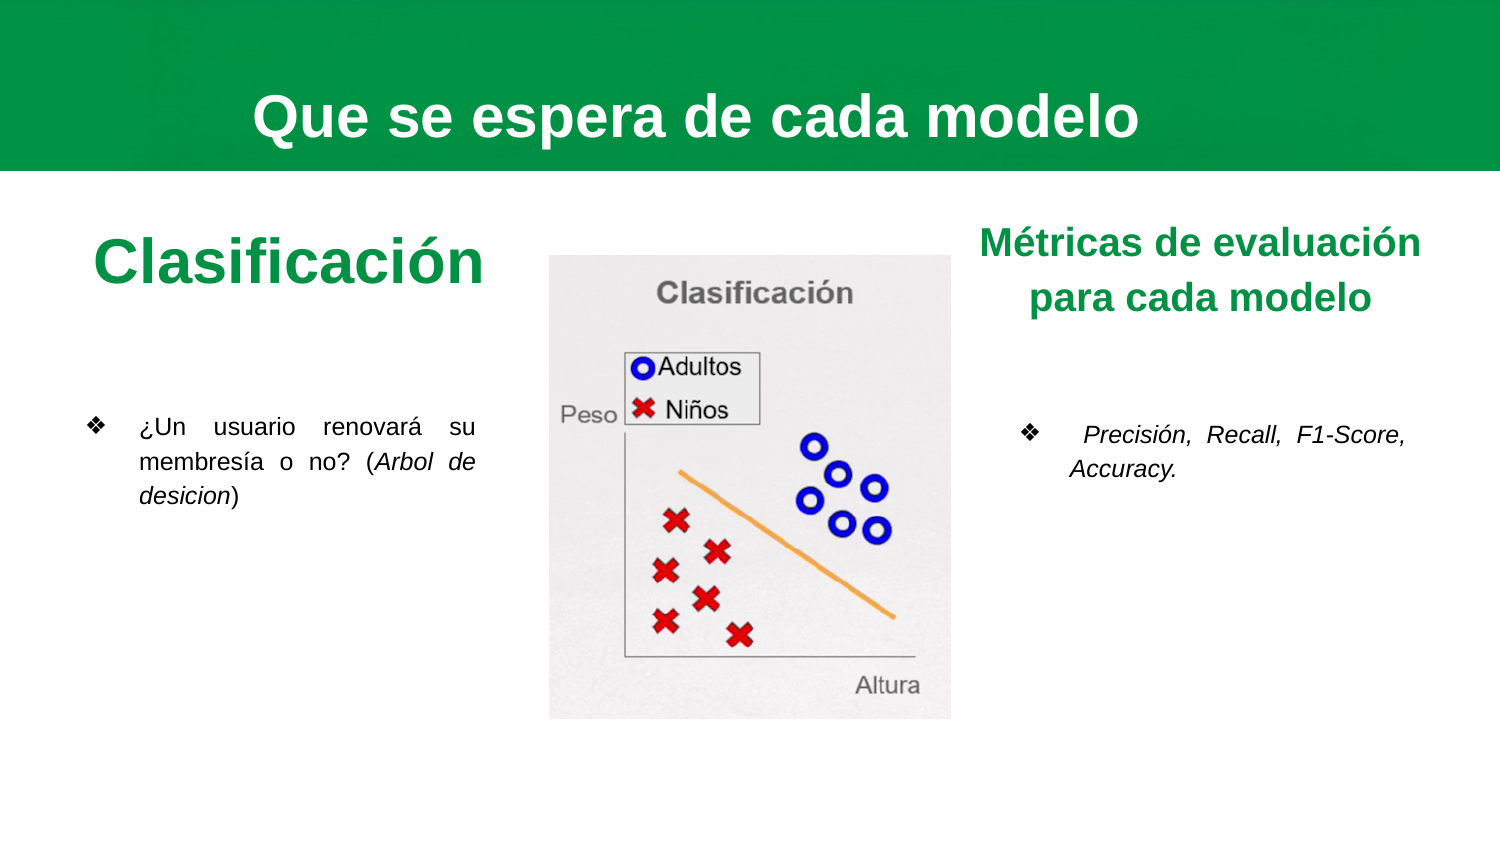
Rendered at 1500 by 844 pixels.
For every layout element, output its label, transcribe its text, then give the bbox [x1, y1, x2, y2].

list ¿Un usuario renovará su membresía o no? (Arbol de desicion) [49, 391, 492, 528]
text_box Métricas de evaluación para cada modelo [943, 193, 1459, 335]
text_box Clasificación [78, 193, 625, 311]
picture [0, 0, 1500, 171]
picture [548, 255, 952, 719]
list Precisión, Recall, F1-Score, Accuracy. [979, 398, 1423, 535]
